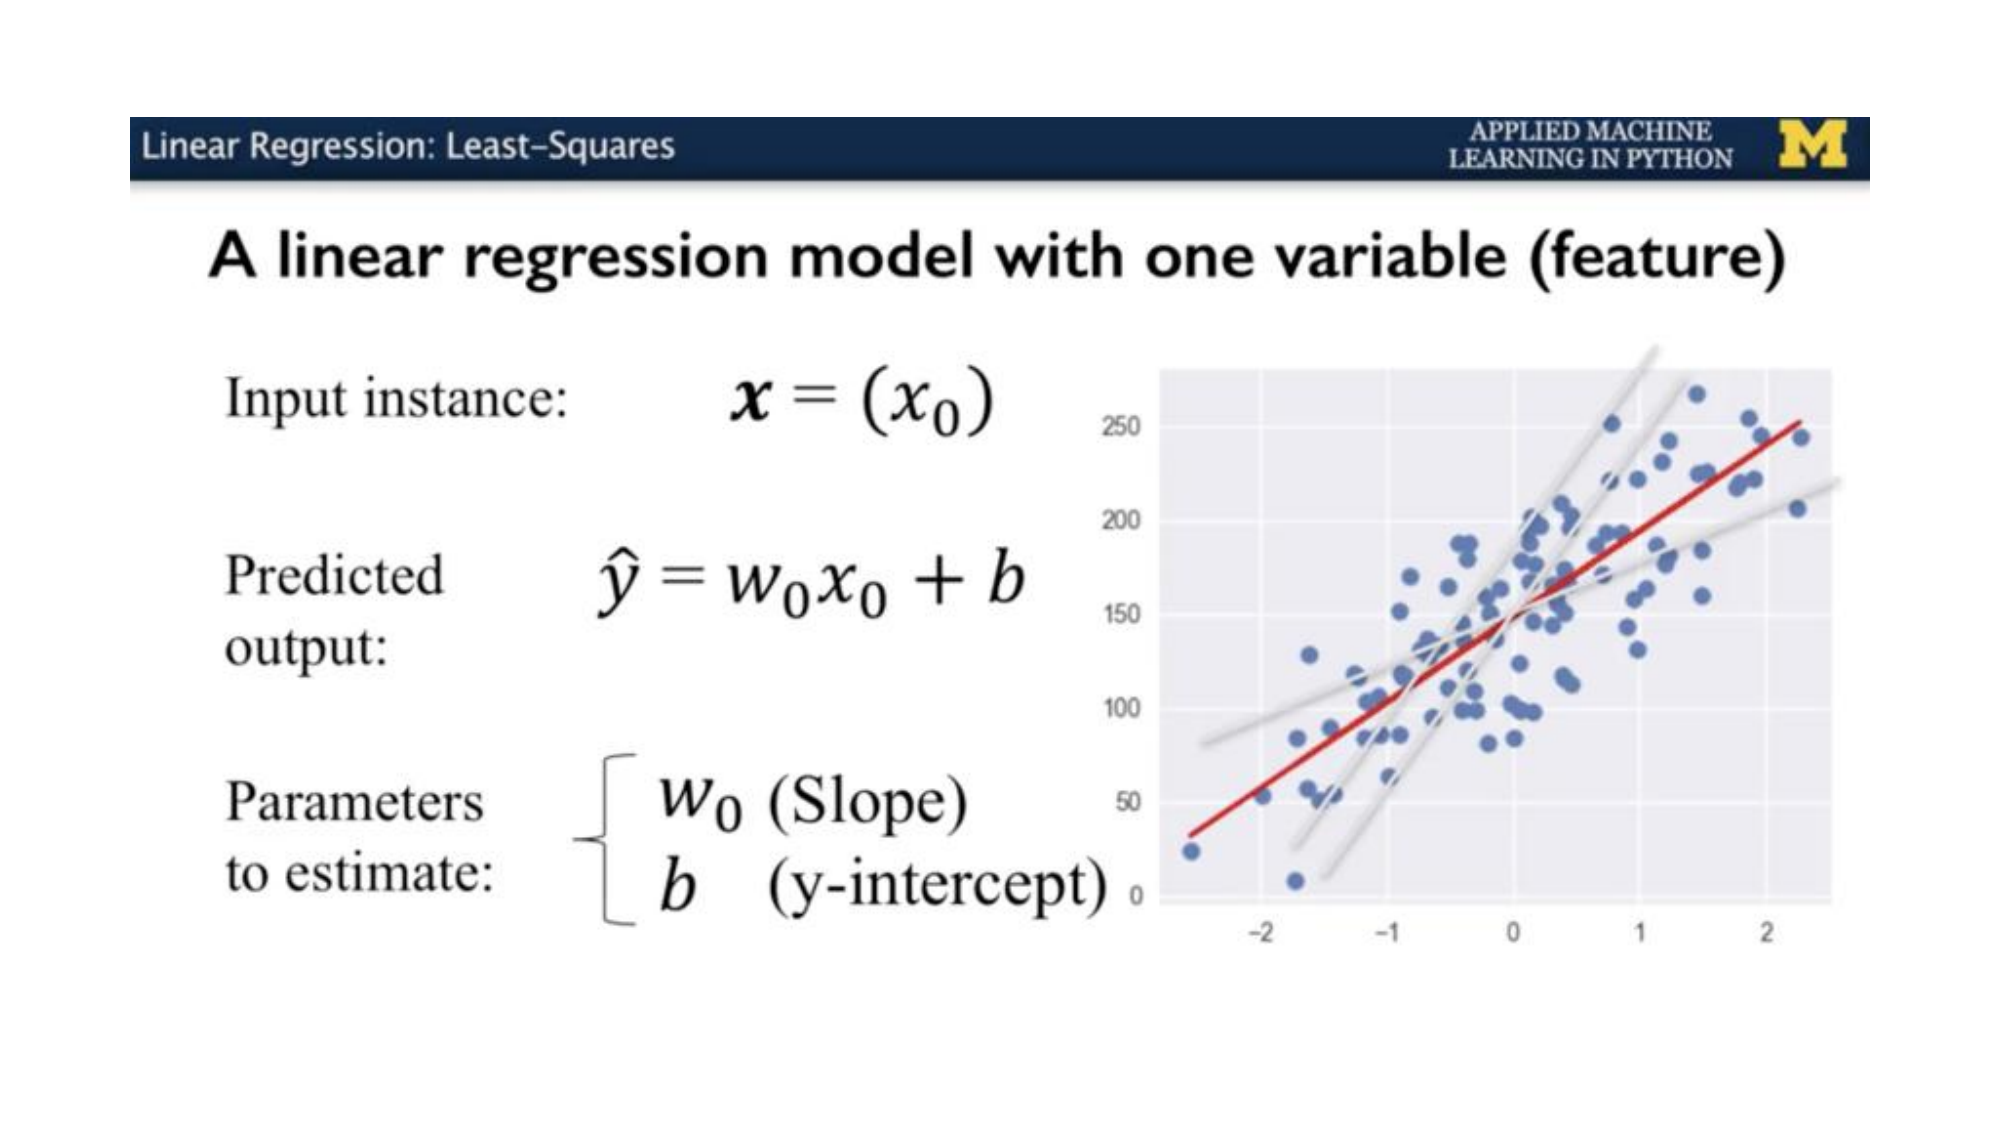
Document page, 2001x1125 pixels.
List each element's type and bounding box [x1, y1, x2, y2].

picture [130, 117, 1870, 1008]
